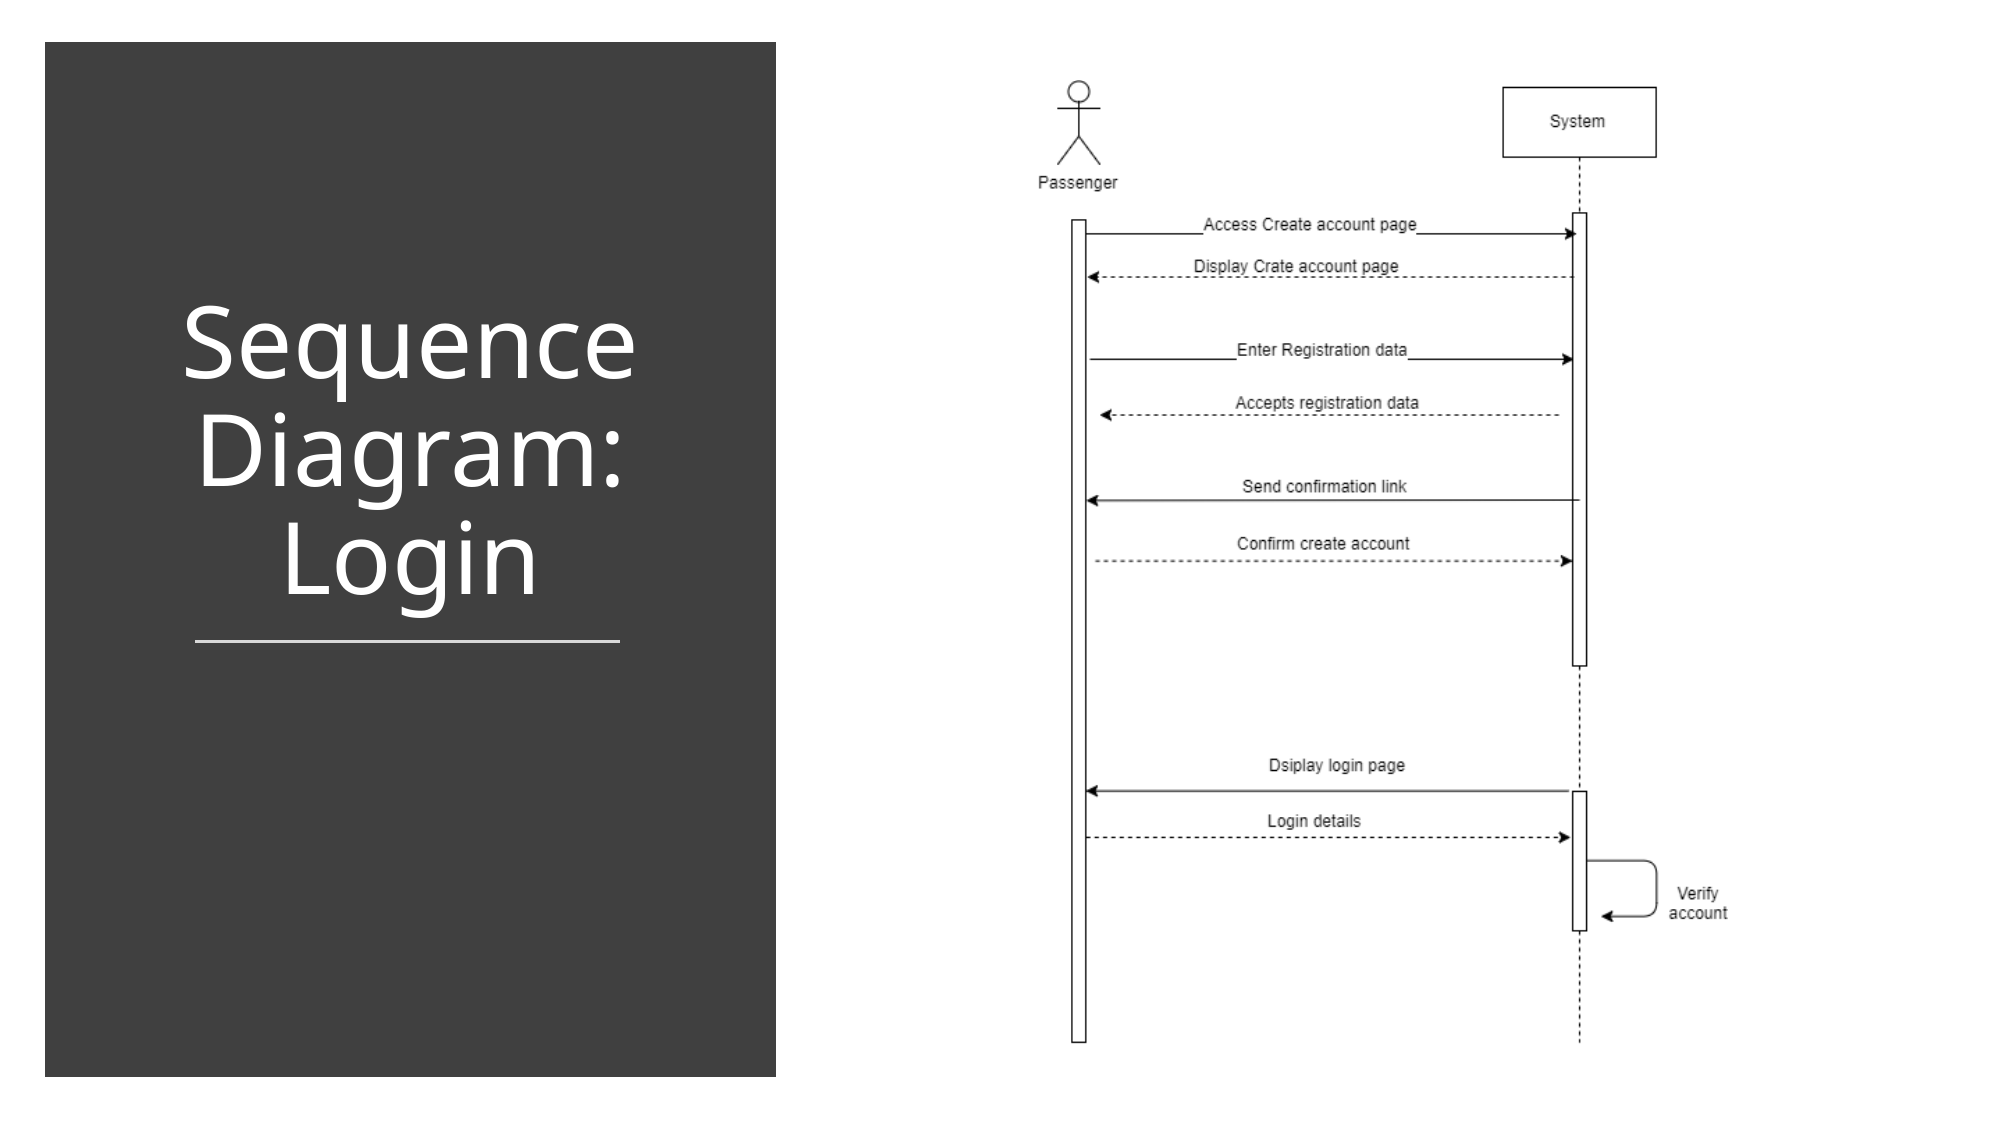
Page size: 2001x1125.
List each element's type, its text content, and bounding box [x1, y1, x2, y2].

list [1037, 80, 1728, 1046]
title Sequence Diagram: Login [110, 149, 711, 624]
text_box [54, 52, 767, 1067]
